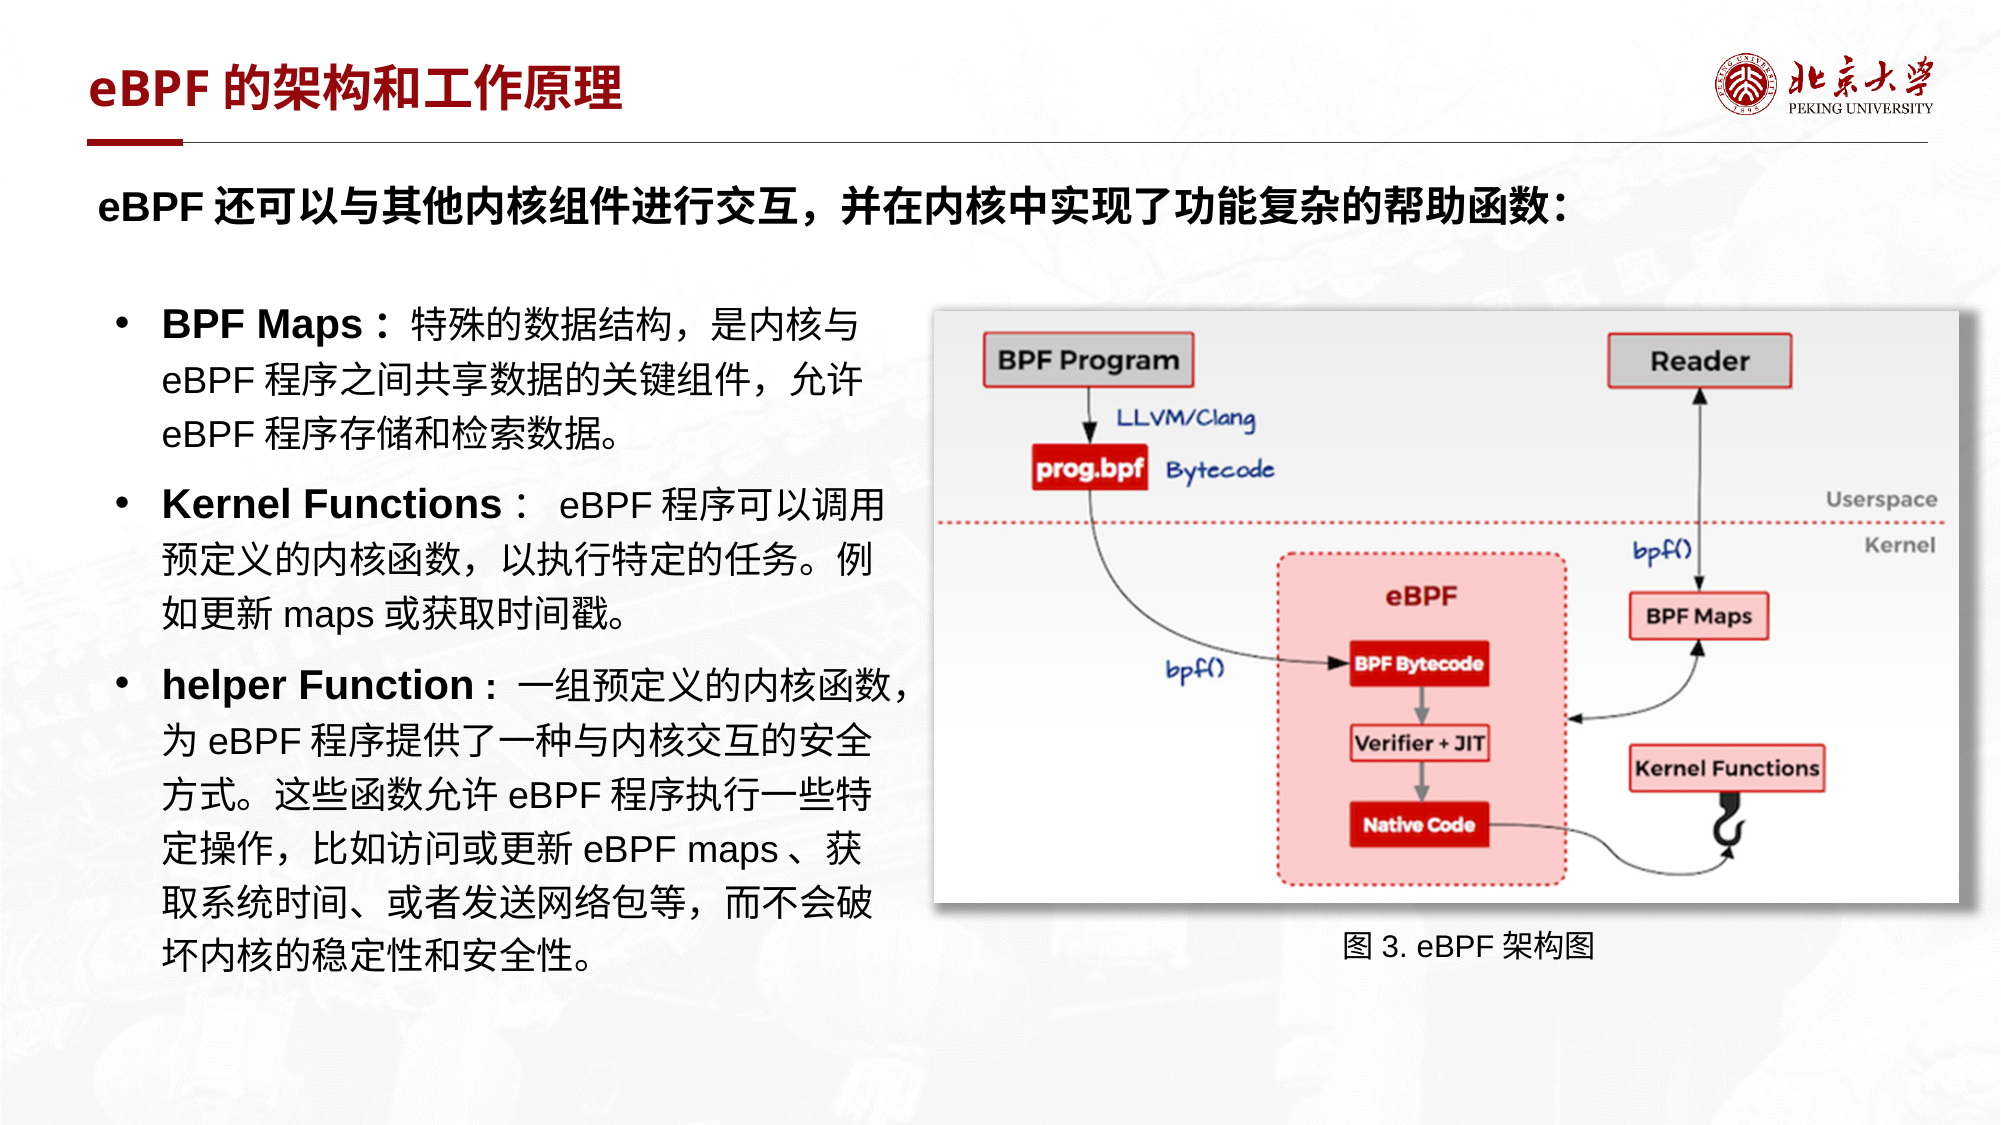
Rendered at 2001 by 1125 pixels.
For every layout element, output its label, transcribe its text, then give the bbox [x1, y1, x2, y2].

text_box BPF Maps：特殊的数据结构，是内核与eBPF程序之间共享数据的关键组件，允许eBPF程序存储和检索数据。 Kernel Functions：eBPF程序可以调用预定义的内核函数，以执行特定的任务。例如更新maps或获取时间戳。 helper Function : 一组预定义的内核函数，为eBPF程序提供了一种与内核交互的安全方式。这些函数允许eBPF程序执行一些特定操作，比如访问或更新eBPF maps、获取系统时间、或者发送网络包等，而不会破坏内核的稳定性和安全性。 [100, 279, 913, 935]
text_box eBPF的架构和工作原理 [74, 49, 830, 124]
picture [0, 0, 2001, 1125]
text_box 图3. eBPF架构图 [1013, 920, 1925, 986]
text_box eBPF还可以与其他内核组件进行交互，并在内核中实现了功能复杂的帮助函数： [82, 172, 1929, 277]
